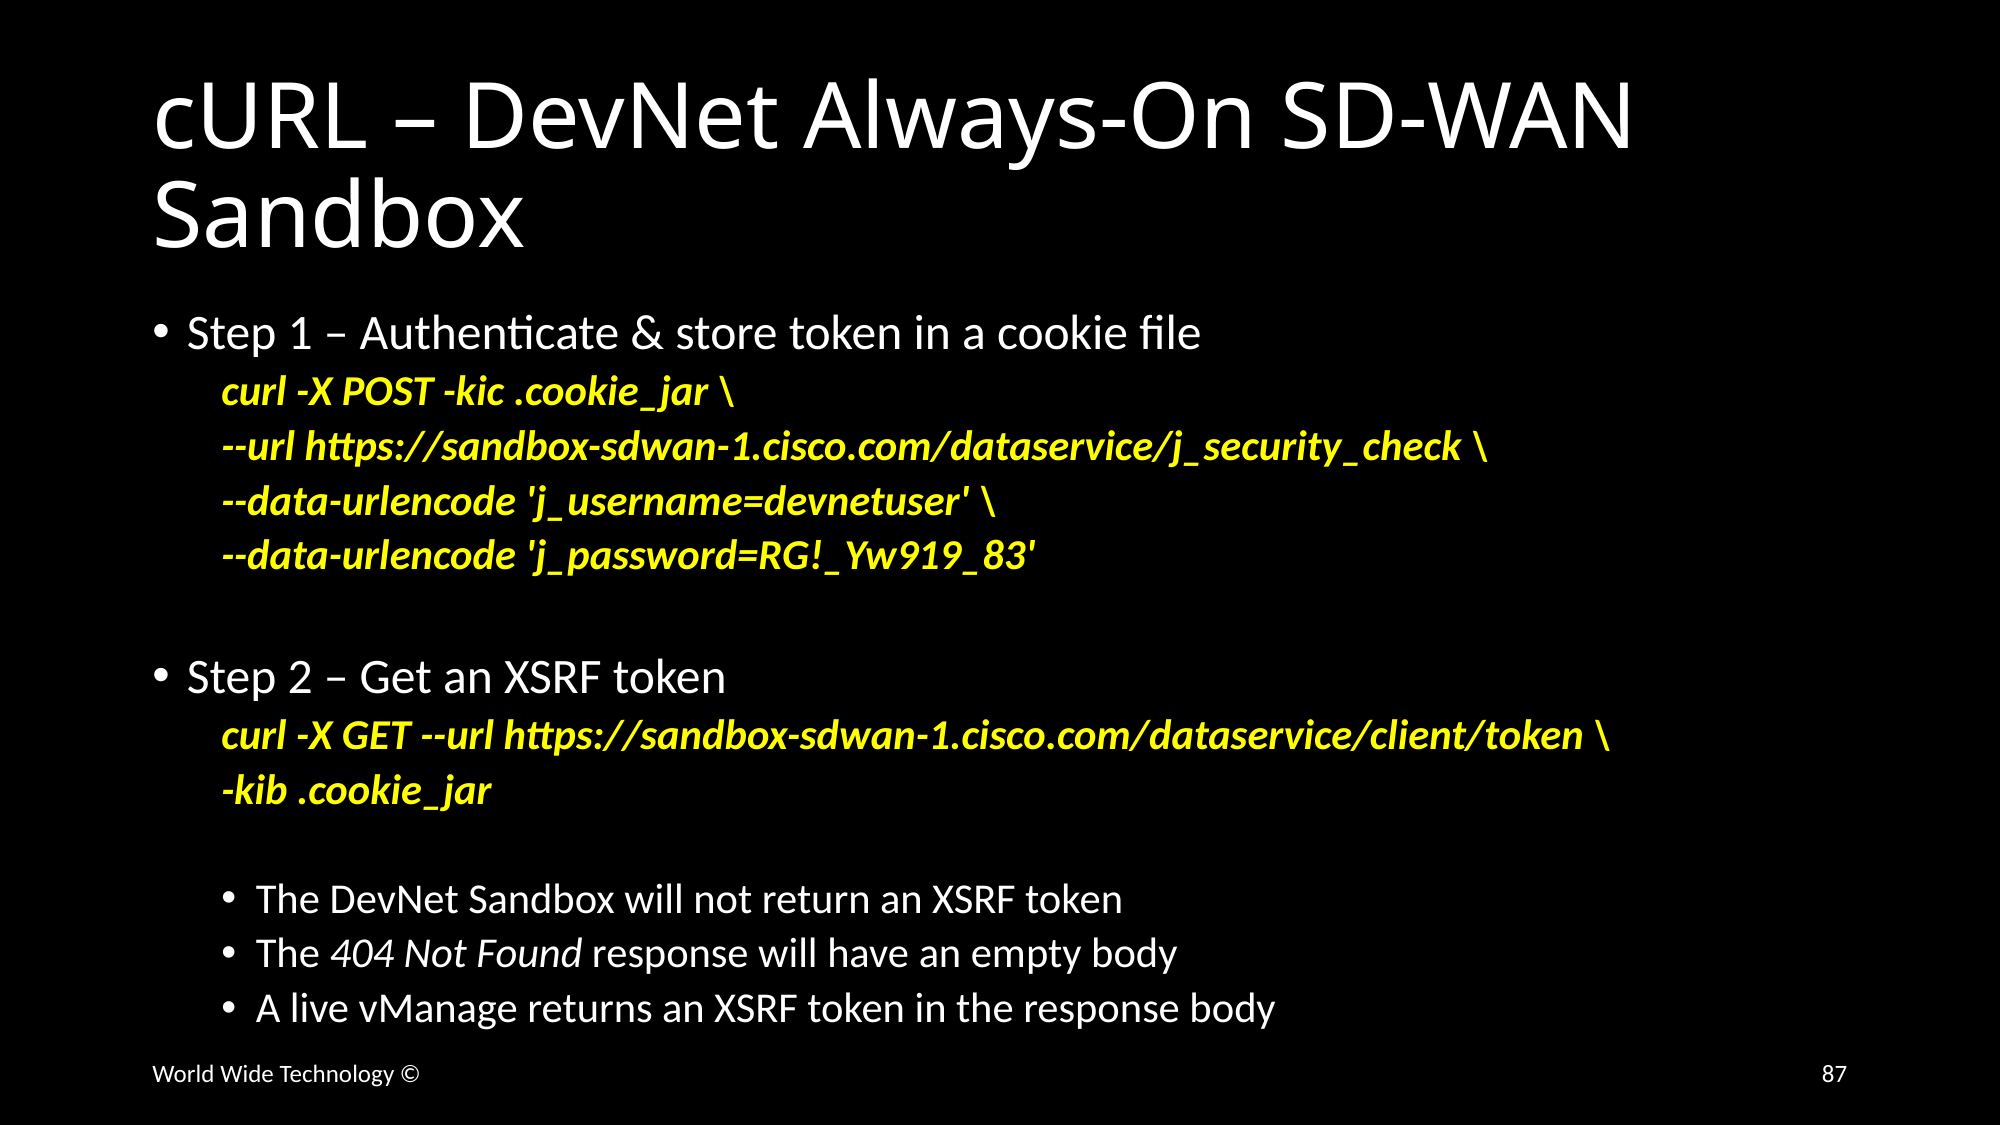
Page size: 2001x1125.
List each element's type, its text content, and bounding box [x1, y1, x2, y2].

slide_number 87 [1412, 1042, 1863, 1103]
slide_number World Wide Technology © [137, 1042, 588, 1103]
title cURL – DevNet Always-On SD-WAN Sandbox [137, 59, 1863, 278]
list Step 1 – Authenticate & store token in a cookie file curl -X POST -kic .cookie_jar \ --url https://sandbox-sdwan-1.cisco.com/dataservice/j_security_check \ --data-urlencode 'j_username=devnetuser' \ --data-urlencode 'j_password=RG!_Yw919_83' Step 2 – Get an XSRF token curl -X GET --url https://sandbox-sdwan-1.cisco.com/dataservice/client/token \ -kib .cookie_jar The DevNet Sandbox will not return an XSRF token The 404 Not Found response will have an empty body A live vManage returns an XSRF token in the response body [137, 299, 1878, 1043]
